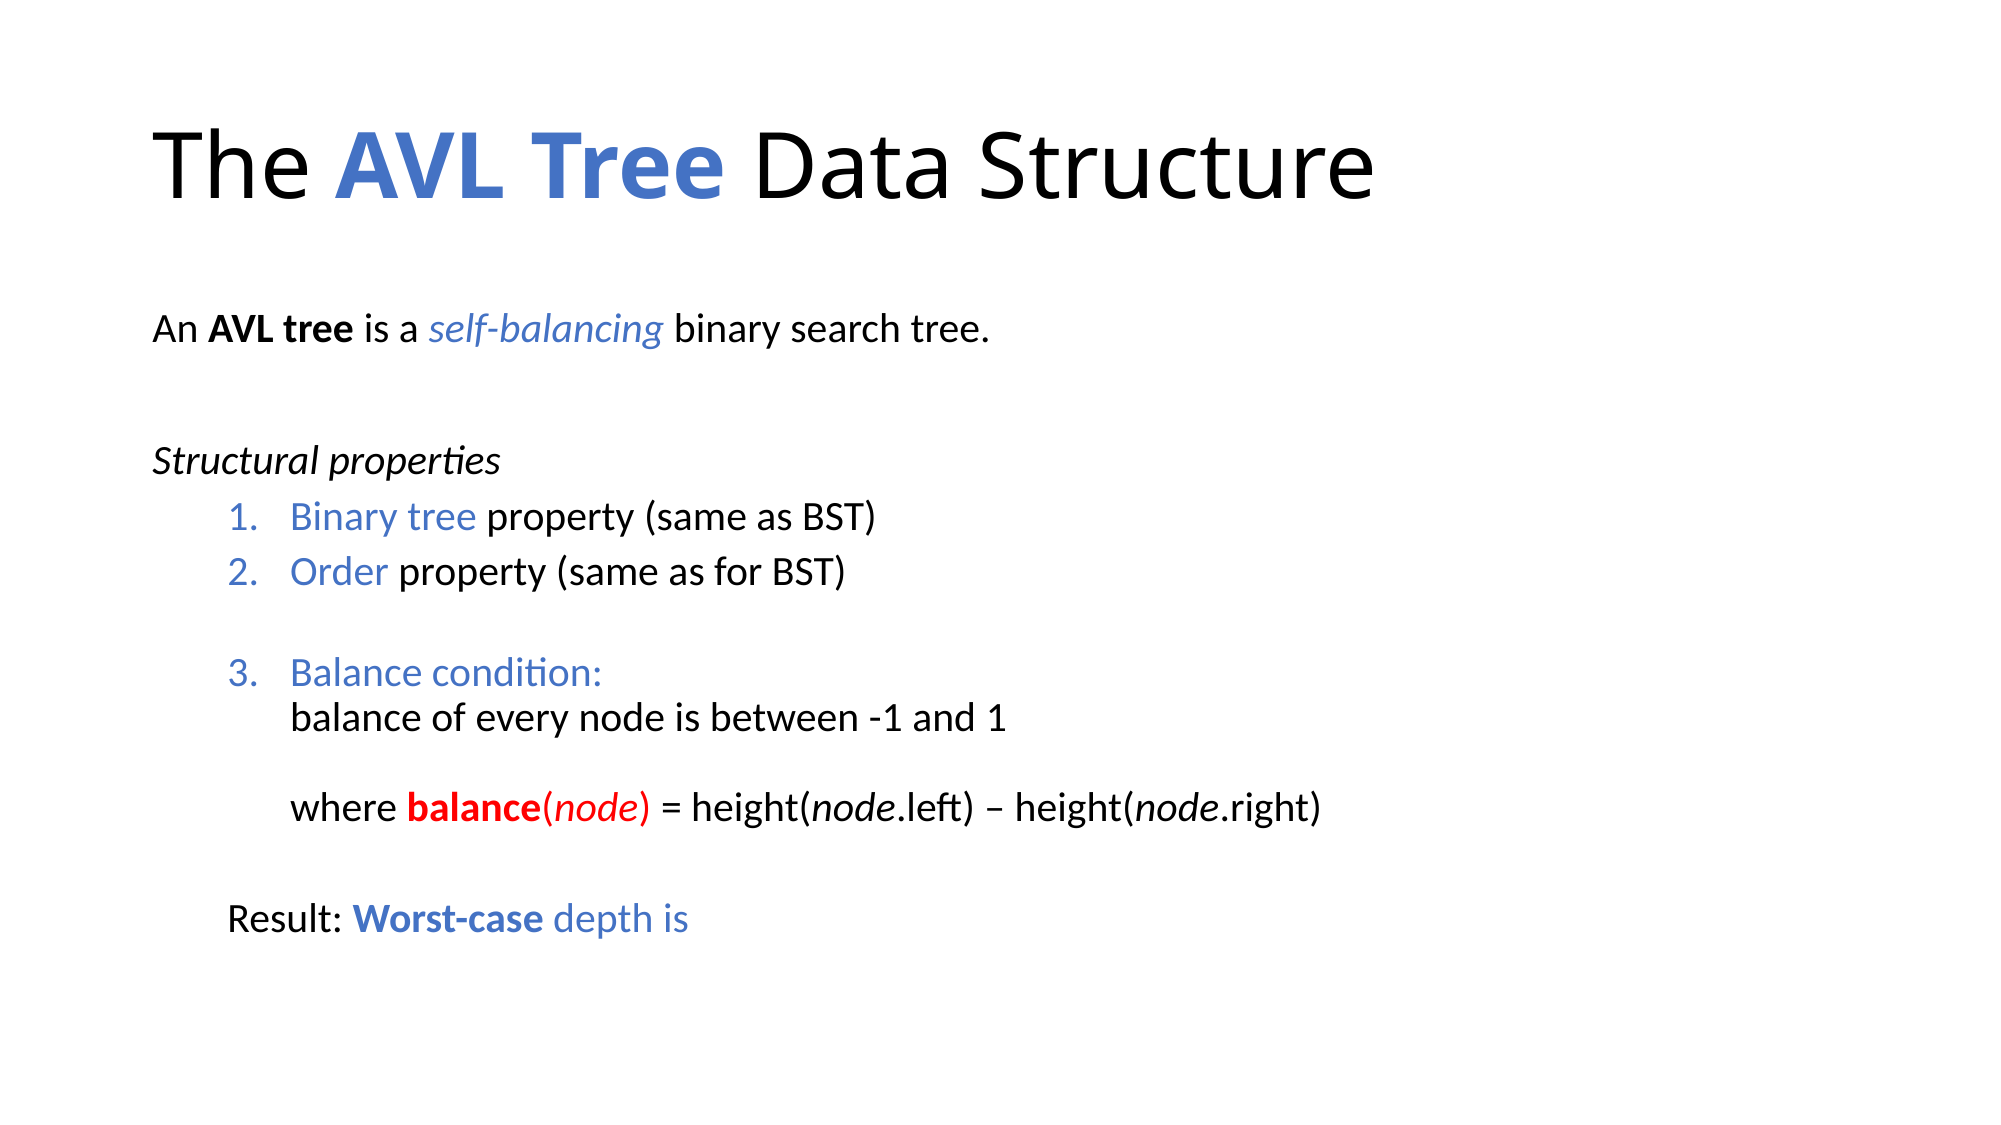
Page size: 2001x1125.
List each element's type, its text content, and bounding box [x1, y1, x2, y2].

list An AVL tree is a self-balancing binary search tree. Structural properties Binary tree property (same as BST) Order property (same as for BST) Balance condition: balance of every node is between -1 and 1 where balance(node) = height(node.left) – height(node.right) Result: Worst-case depth is [137, 299, 1863, 1014]
title The AVL Tree Data Structure [137, 59, 1863, 278]
